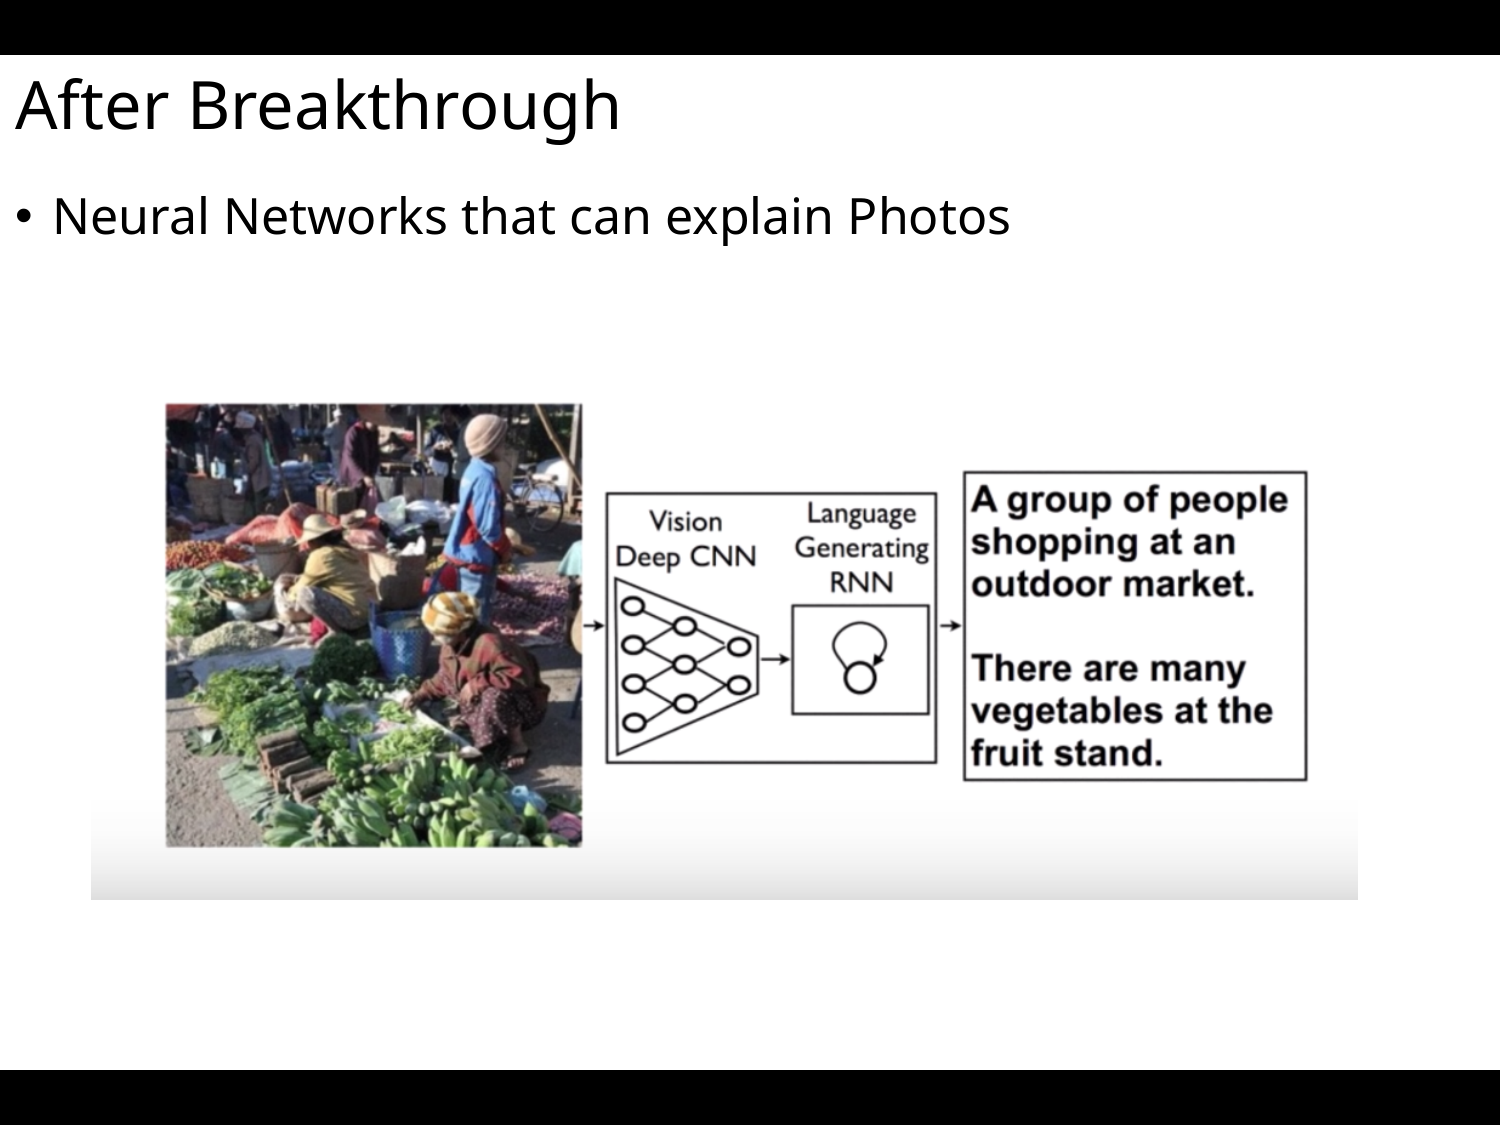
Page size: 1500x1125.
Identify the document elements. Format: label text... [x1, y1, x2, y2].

list Neural Networks that can explain Photos [0, 183, 1500, 1071]
picture [91, 330, 1358, 900]
title After Breakthrough [0, 59, 1500, 156]
